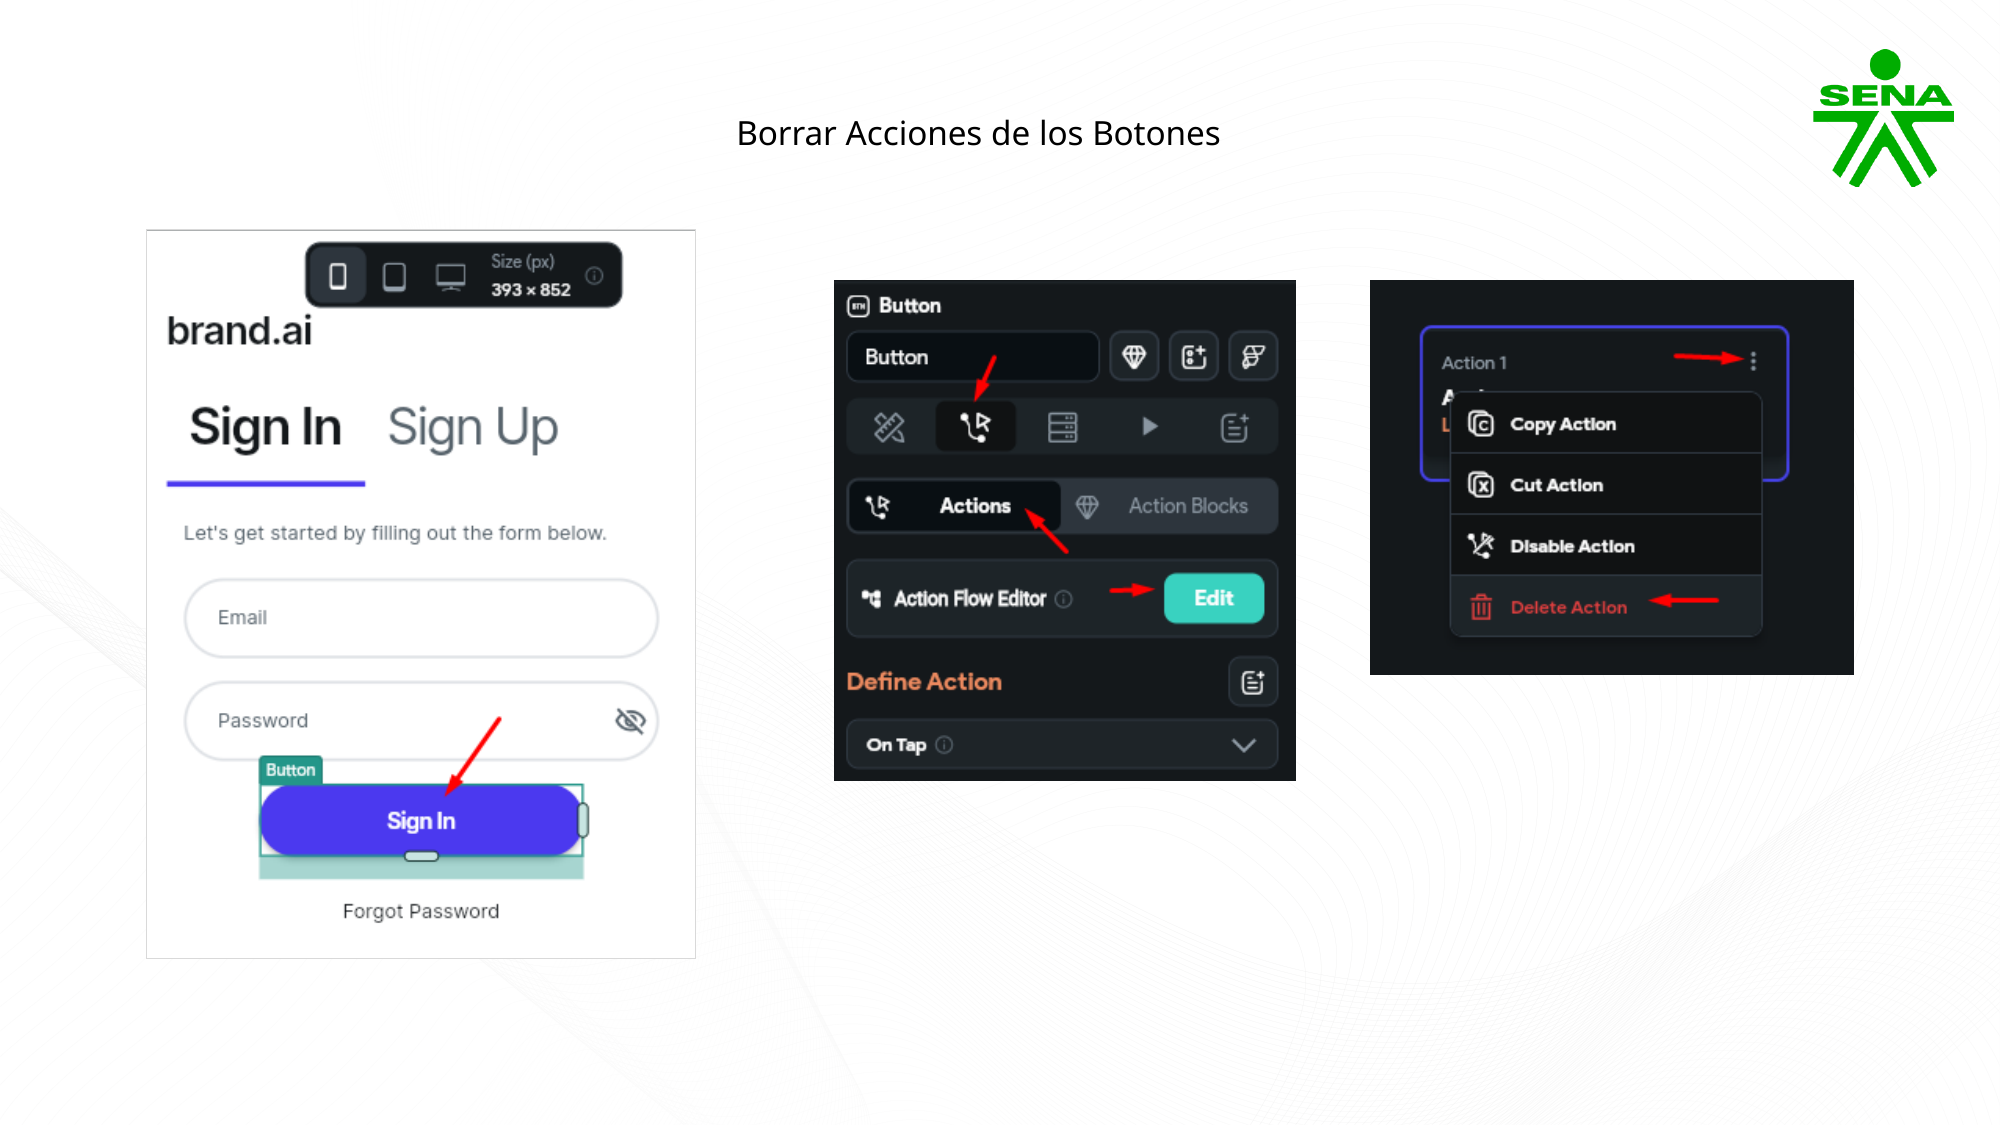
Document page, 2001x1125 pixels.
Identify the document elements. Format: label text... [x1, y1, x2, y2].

text_box Borrar Acciones de los Botones [662, 104, 1296, 160]
picture [0, 0, 2000, 1125]
